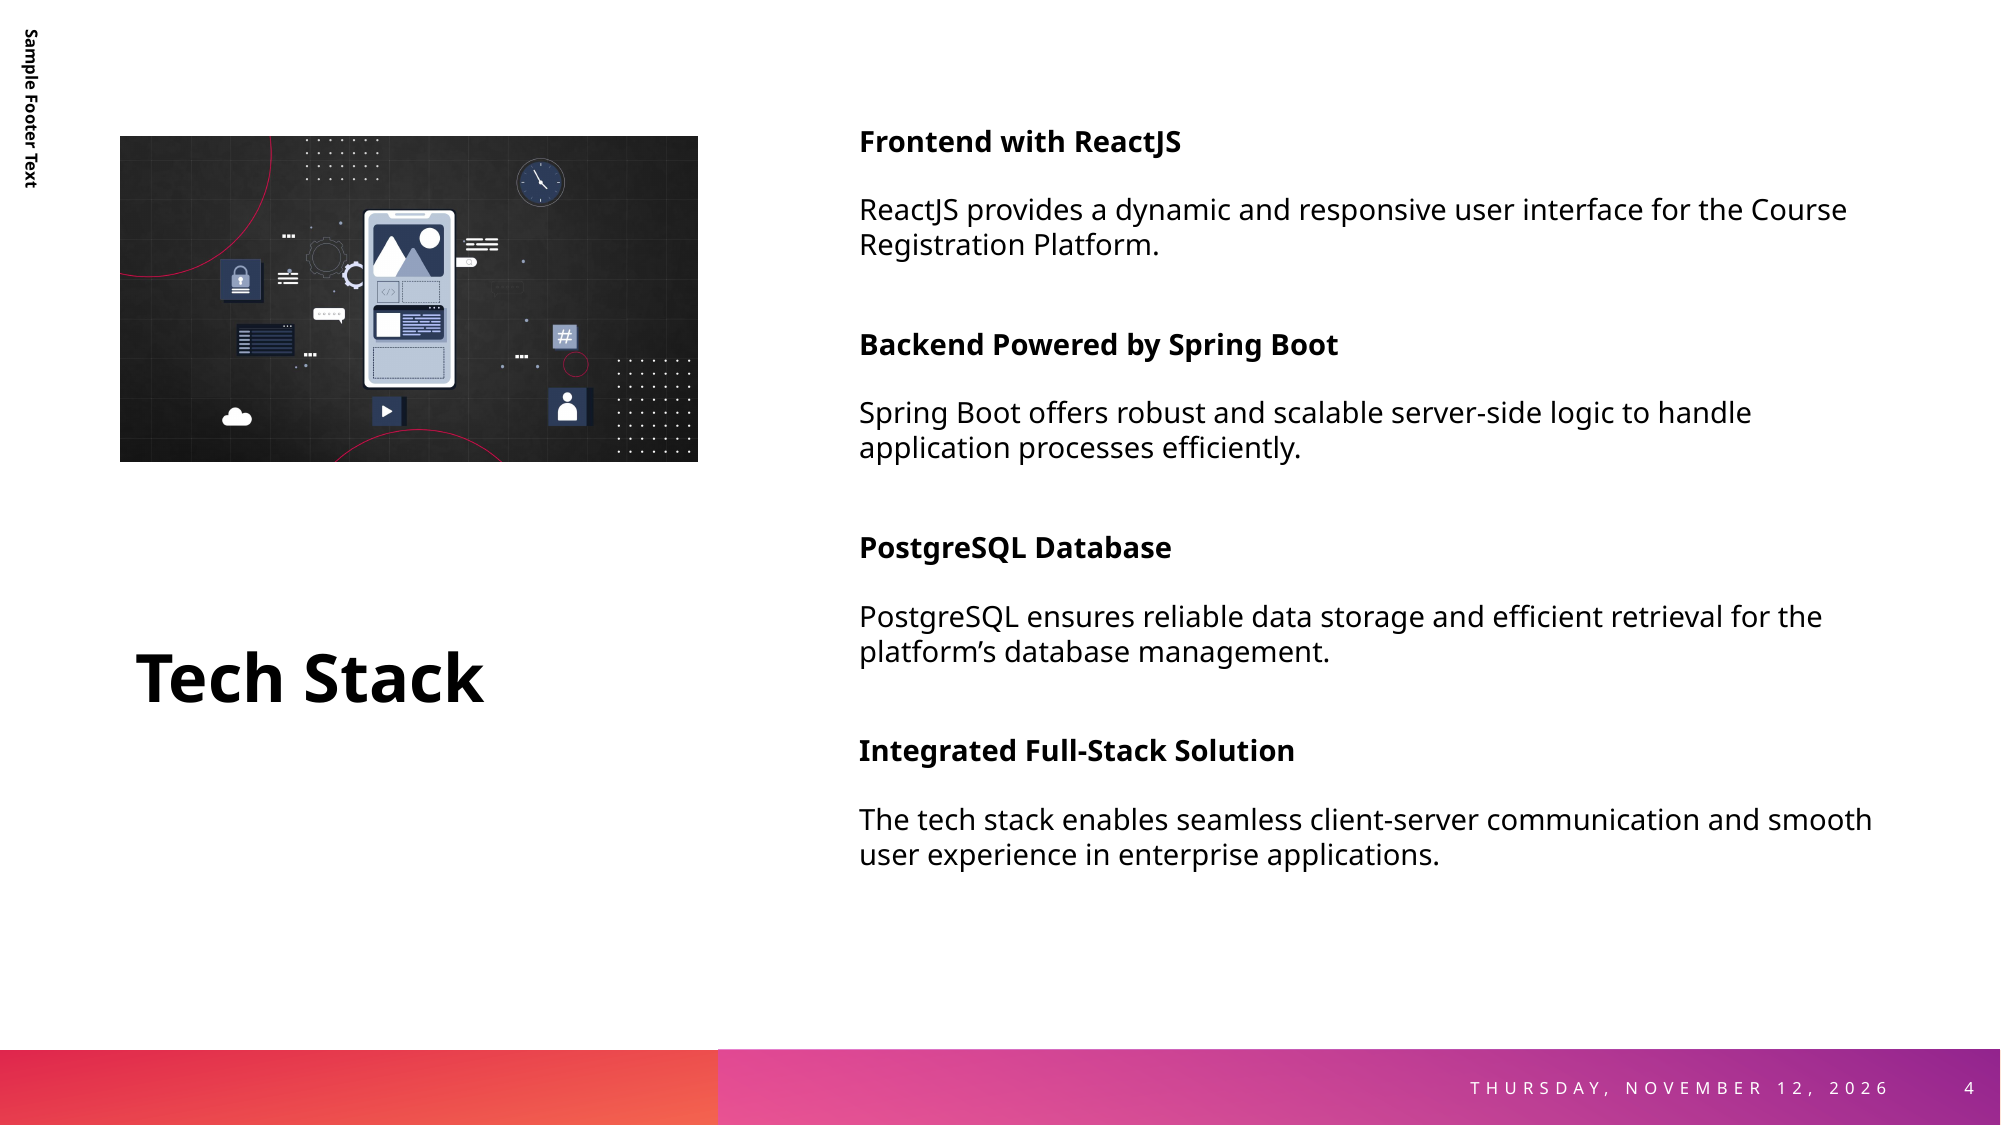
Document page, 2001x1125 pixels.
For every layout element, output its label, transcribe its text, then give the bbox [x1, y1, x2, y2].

text_box Frontend with ReactJS ReactJS provides a dynamic and responsive user interface for the Course Registration Platform. Backend Powered by Spring Boot Spring Boot offers robust and scalable server-side logic to handle application processes efficiently. PostgreSQL Database PostgreSQL ensures reliable data storage and efficient retrieval for the platform’s database management. Integrated Full-Stack Solution The tech stack enables seamless client-server communication and smooth user experience in enterprise applications. [844, 115, 1899, 974]
title Tech Stack [120, 637, 719, 974]
picture [119, 136, 698, 462]
slide_number 4 [1898, 1058, 1989, 1119]
footer Sample Footer Text [2, 14, 63, 598]
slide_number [1135, 1058, 1898, 1119]
